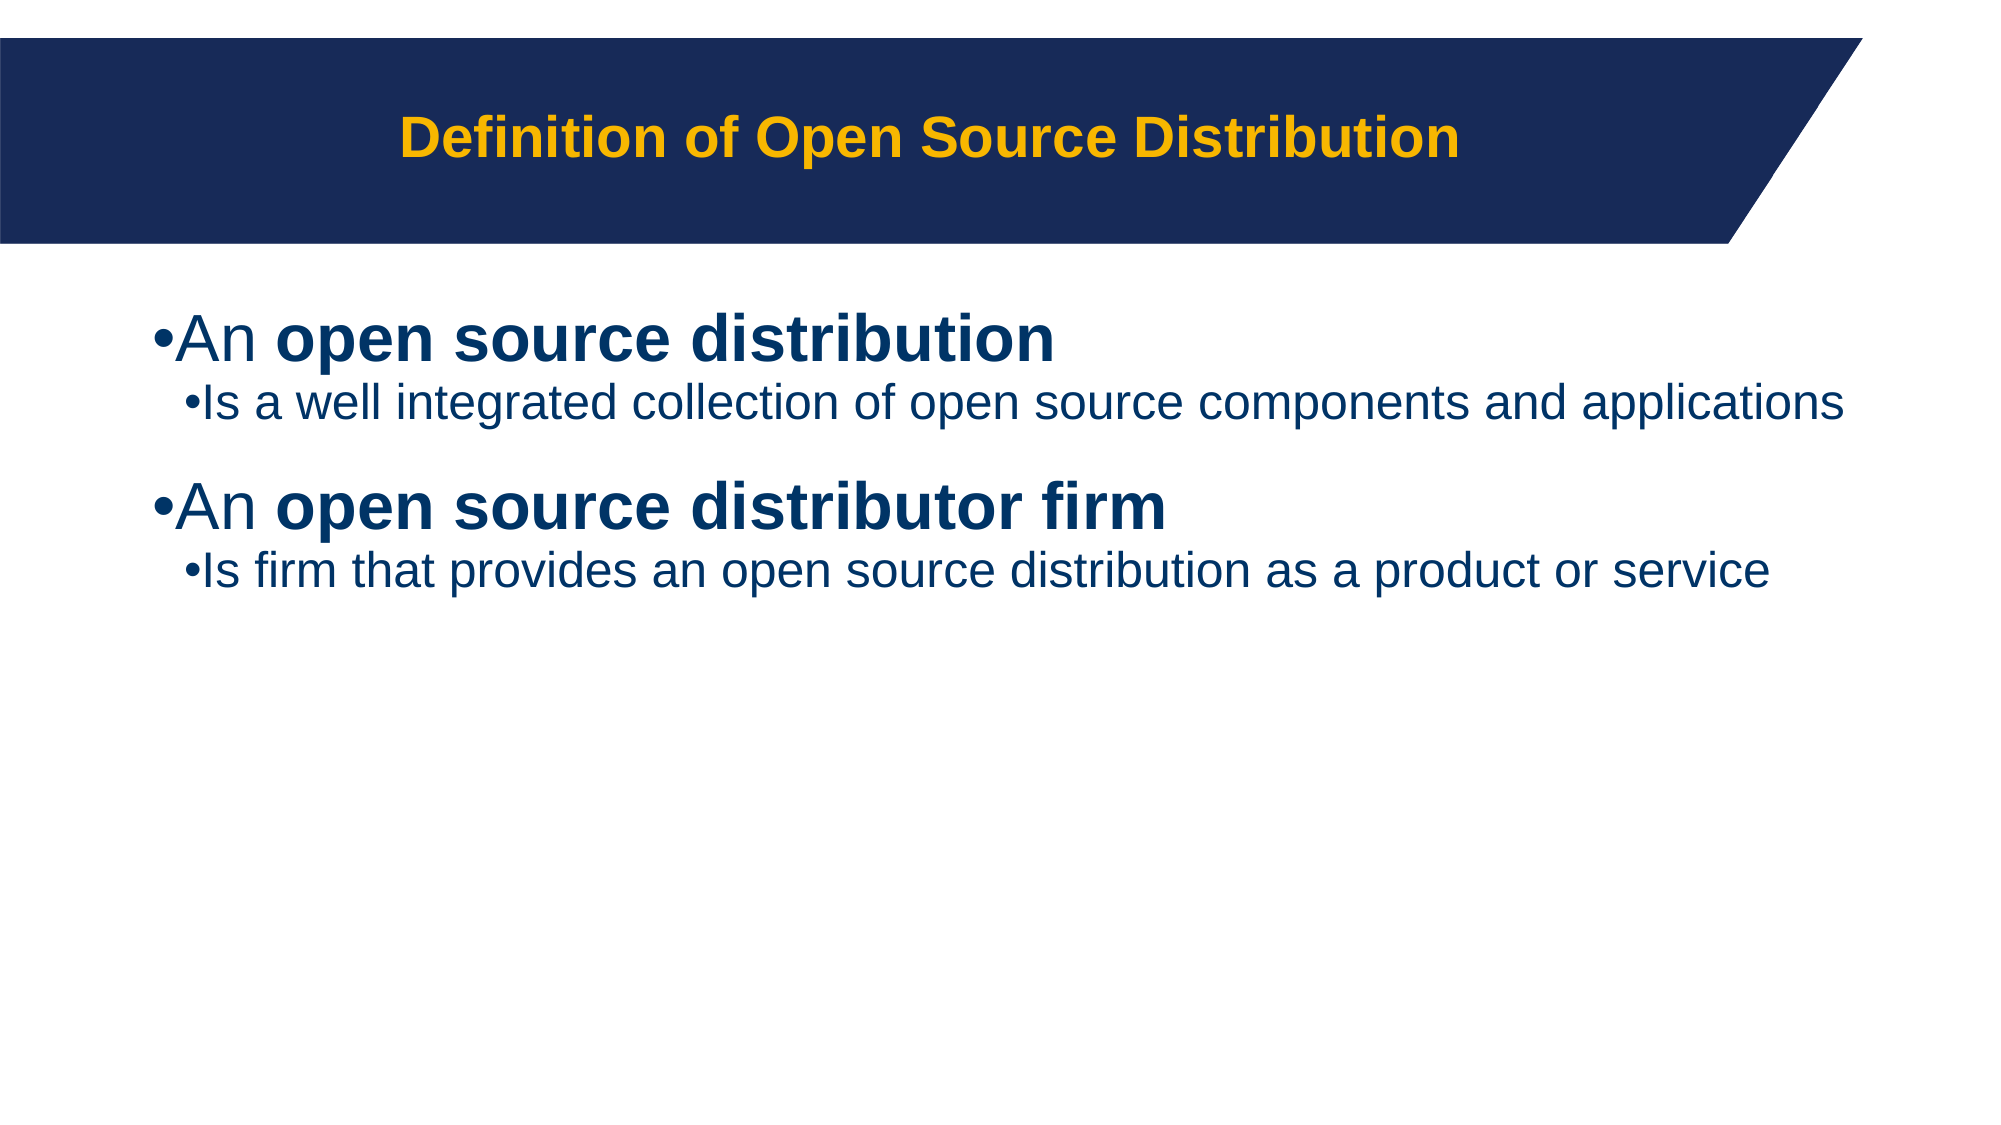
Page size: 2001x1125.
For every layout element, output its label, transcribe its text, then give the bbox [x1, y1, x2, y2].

title Definition of Open Source Distribution [137, 59, 1724, 221]
picture [0, 38, 1863, 244]
list An open source distribution Is a well integrated collection of open source components and applications An open source distributor firm Is firm that provides an open source distribution as a product or service [137, 299, 1863, 1066]
